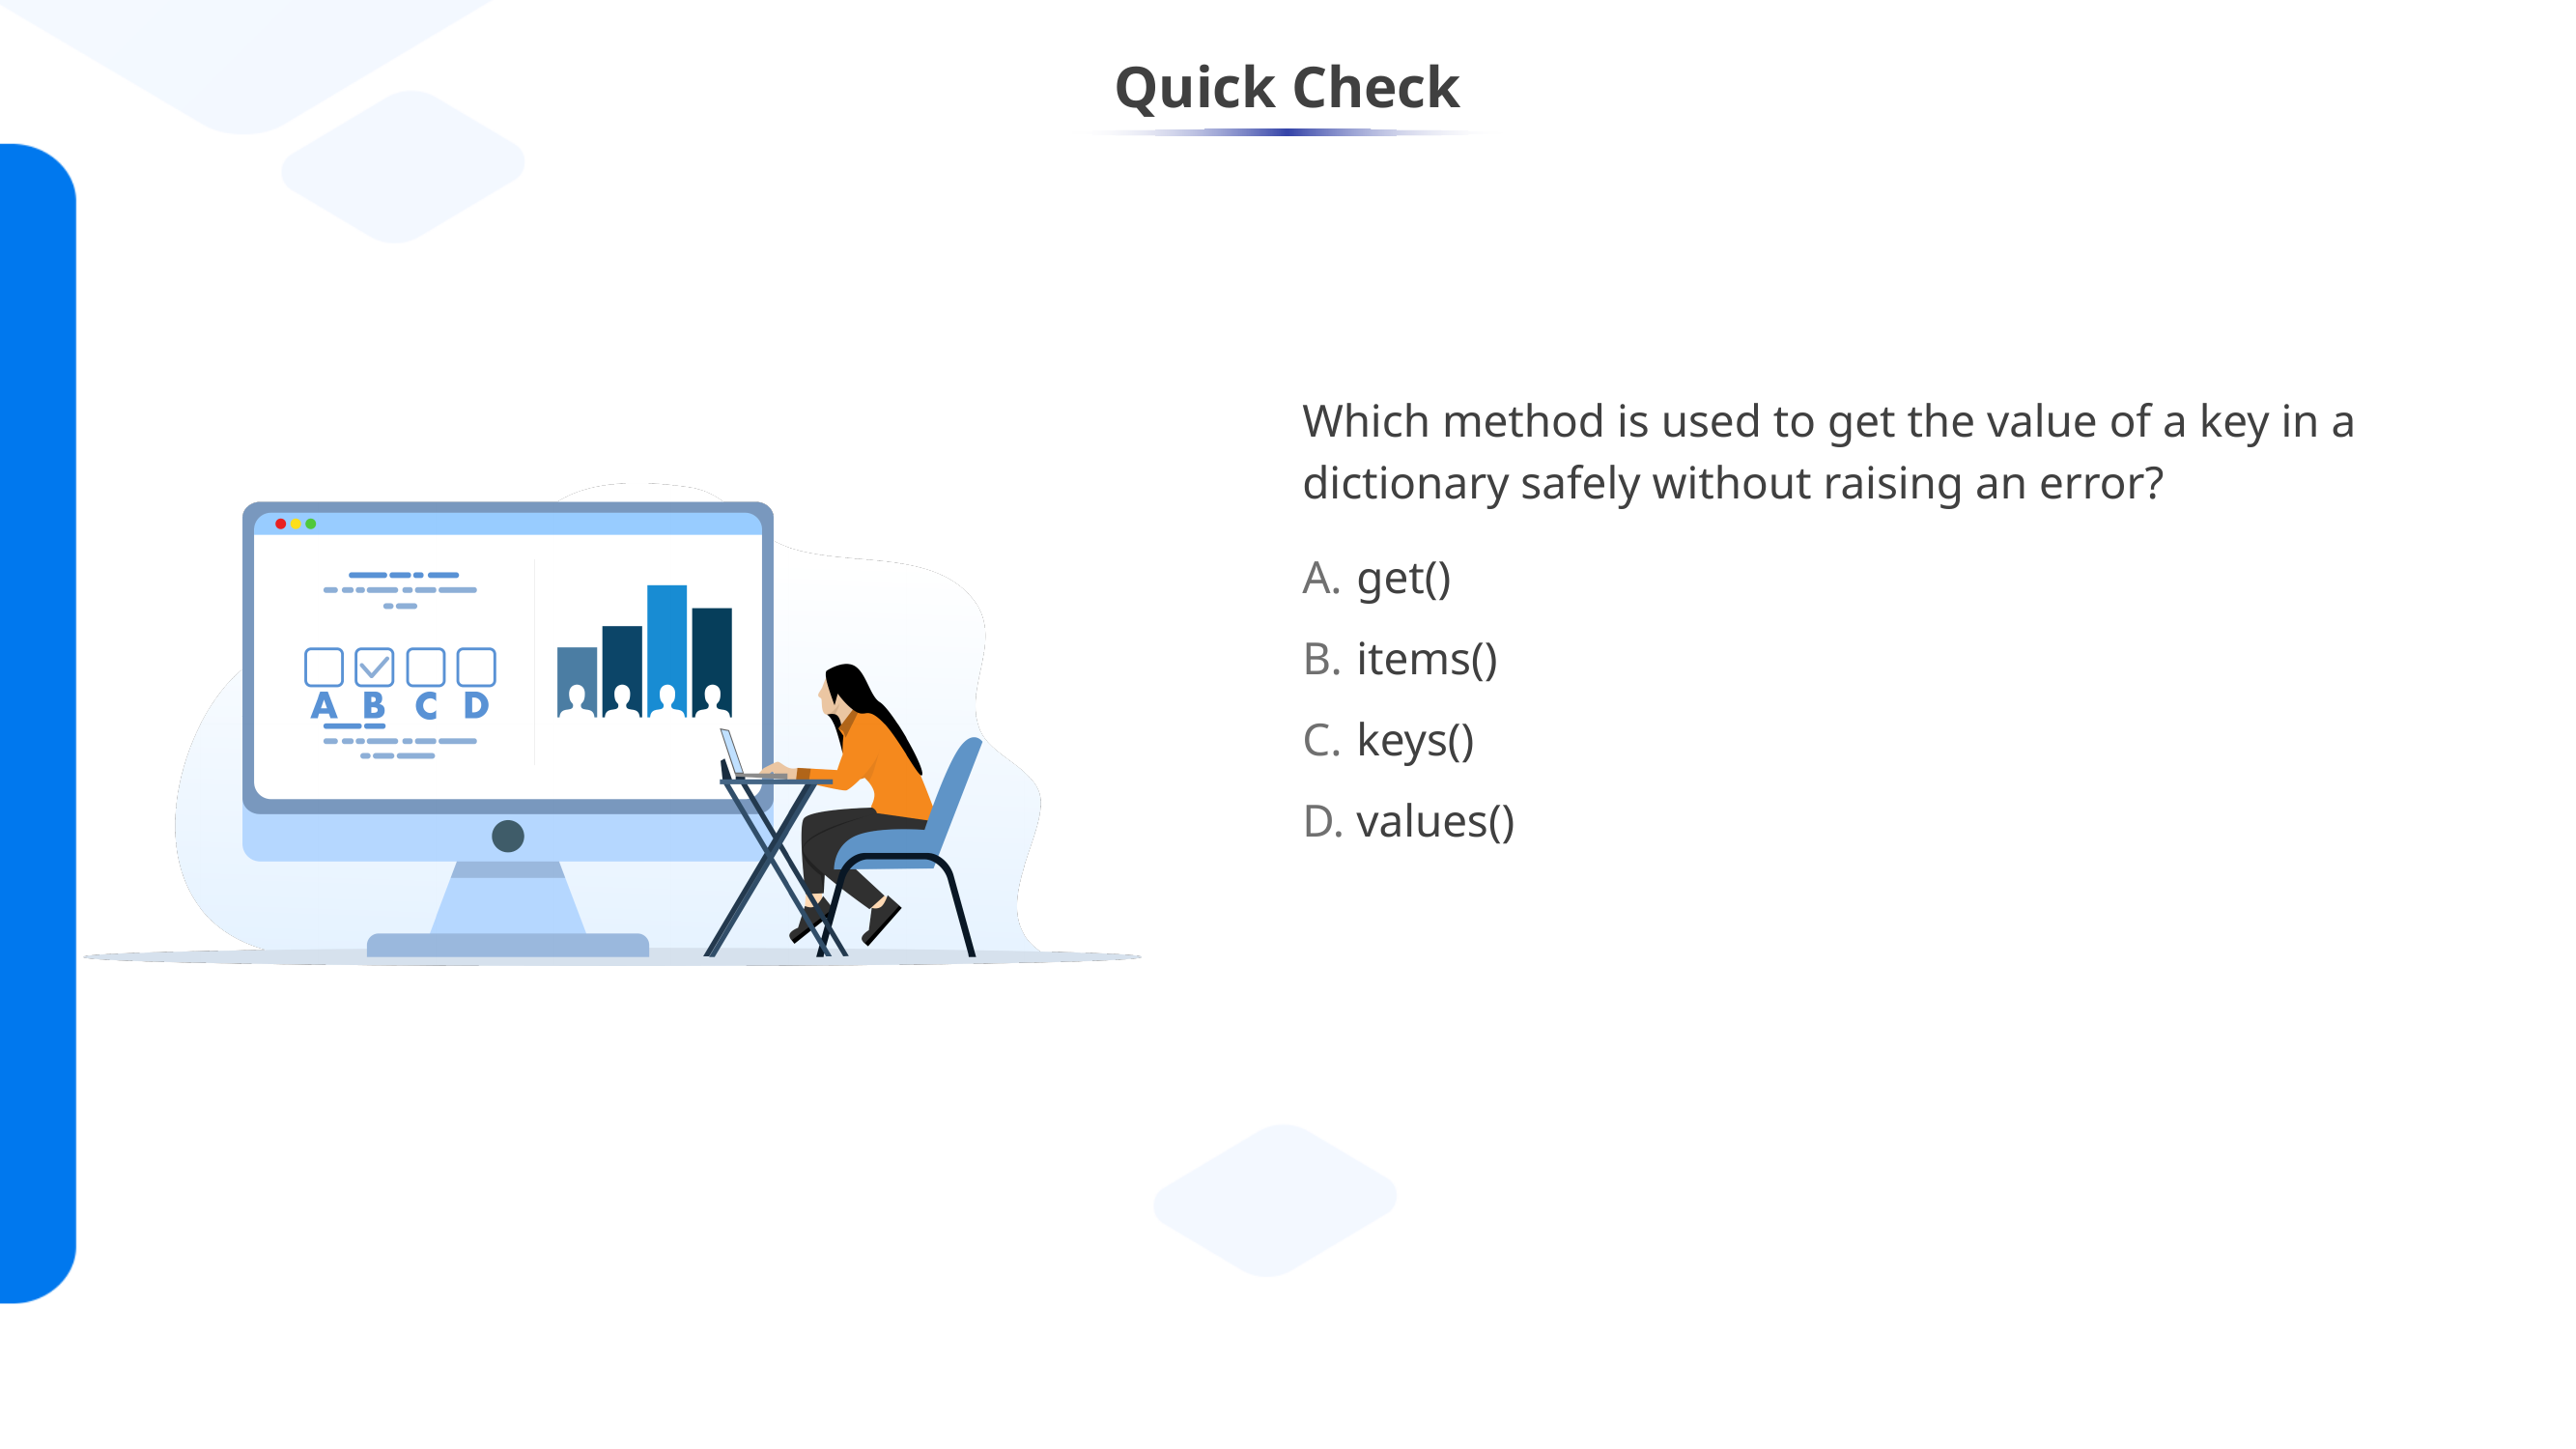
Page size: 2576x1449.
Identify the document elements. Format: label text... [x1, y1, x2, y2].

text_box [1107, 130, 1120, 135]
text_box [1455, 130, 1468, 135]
picture [0, 0, 2576, 1449]
list Which method is used to get the value of a key in a dictionary safely without raising an error? [1288, 384, 2448, 508]
list get() items() keys() values() [1288, 541, 2448, 868]
